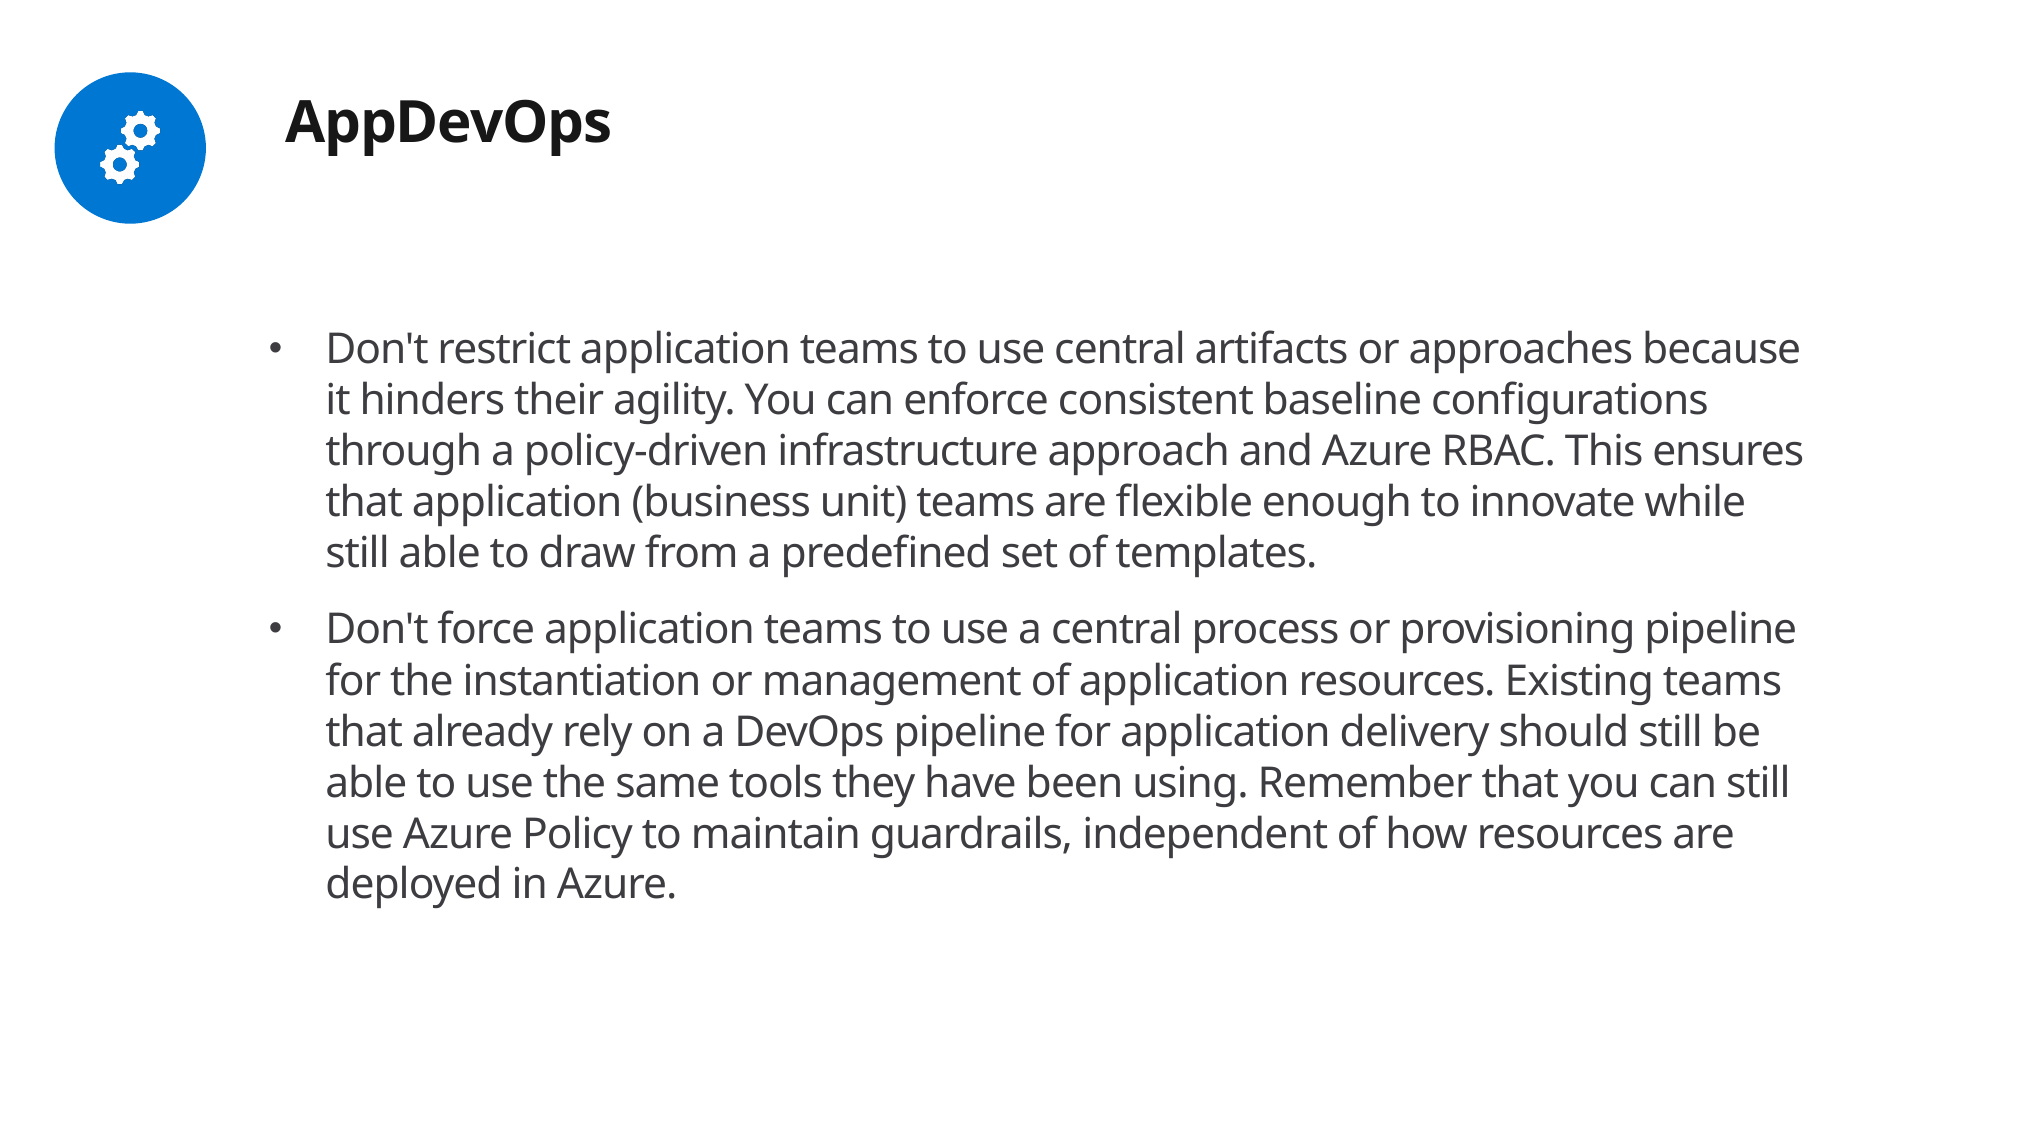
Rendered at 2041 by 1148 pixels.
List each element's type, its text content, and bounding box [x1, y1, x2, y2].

text_box [85, 103, 175, 192]
text_box [54, 72, 206, 224]
title AppDevOps [285, 87, 1969, 223]
text_box Don't restrict application teams to use central artifacts or approaches because it hinders their agility. You can enforce consistent baseline configurations through a policy-driven infrastructure approach and Azure RBAC. This ensures that application (business unit) teams are flexible enough to innovate while still able to draw from a predefined set of templates. Don't force application teams to use a central process or provisioning pipeline for the instantiation or management of application resources. Existing teams that already rely on a DevOps pipeline for application delivery should still be able to use the same tools they have been using. Remember that you can still use Azure Policy to maintain guardrails, independent of how resources are deployed in Azure. [254, 313, 1822, 632]
